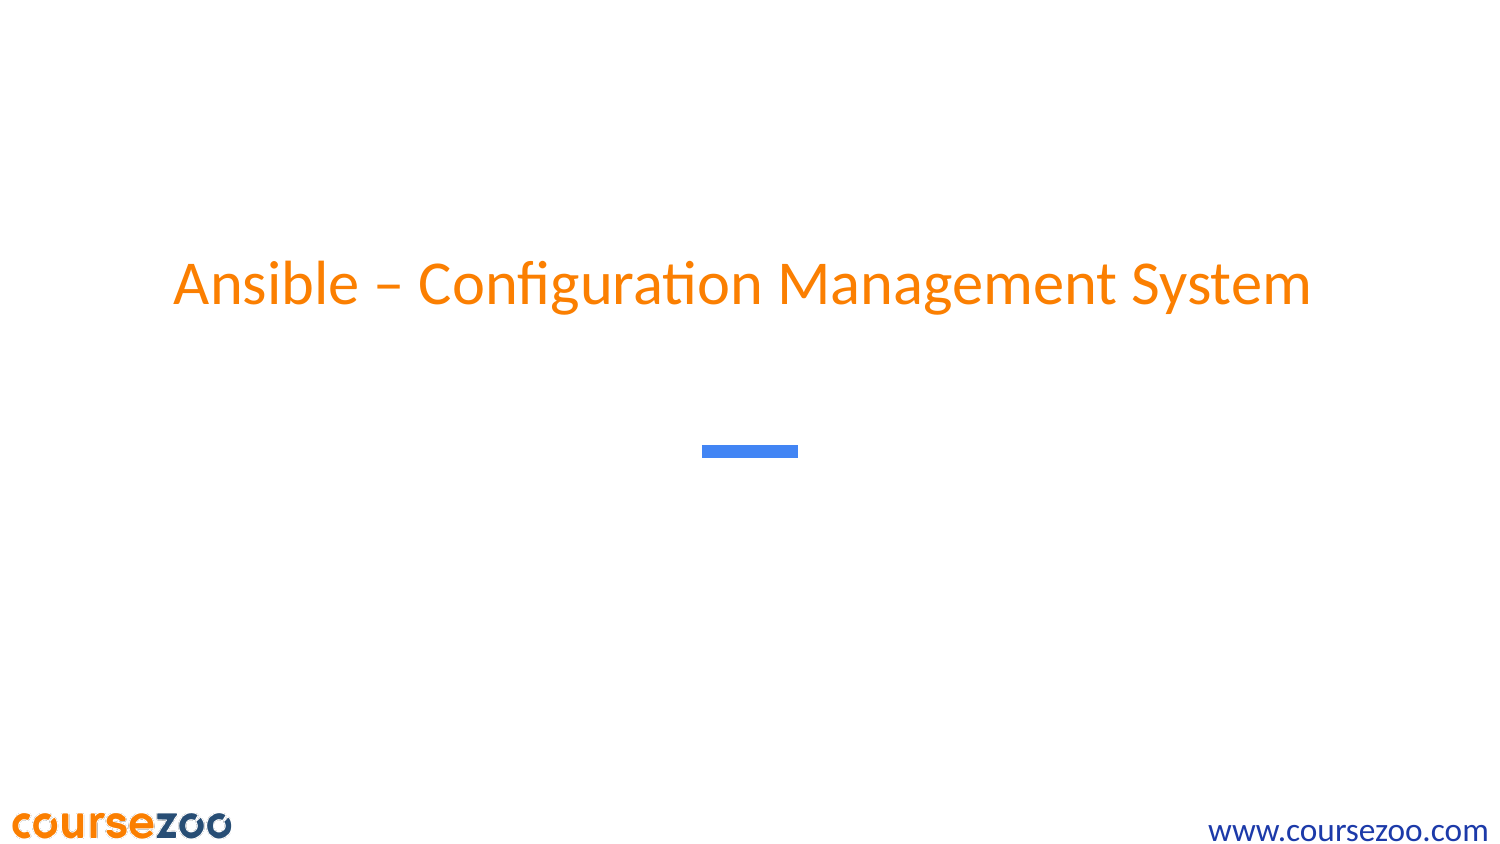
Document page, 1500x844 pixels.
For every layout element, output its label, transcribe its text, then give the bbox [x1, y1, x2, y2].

title Ansible – Configuration Management System [112, 236, 1375, 333]
picture [8, 803, 235, 844]
